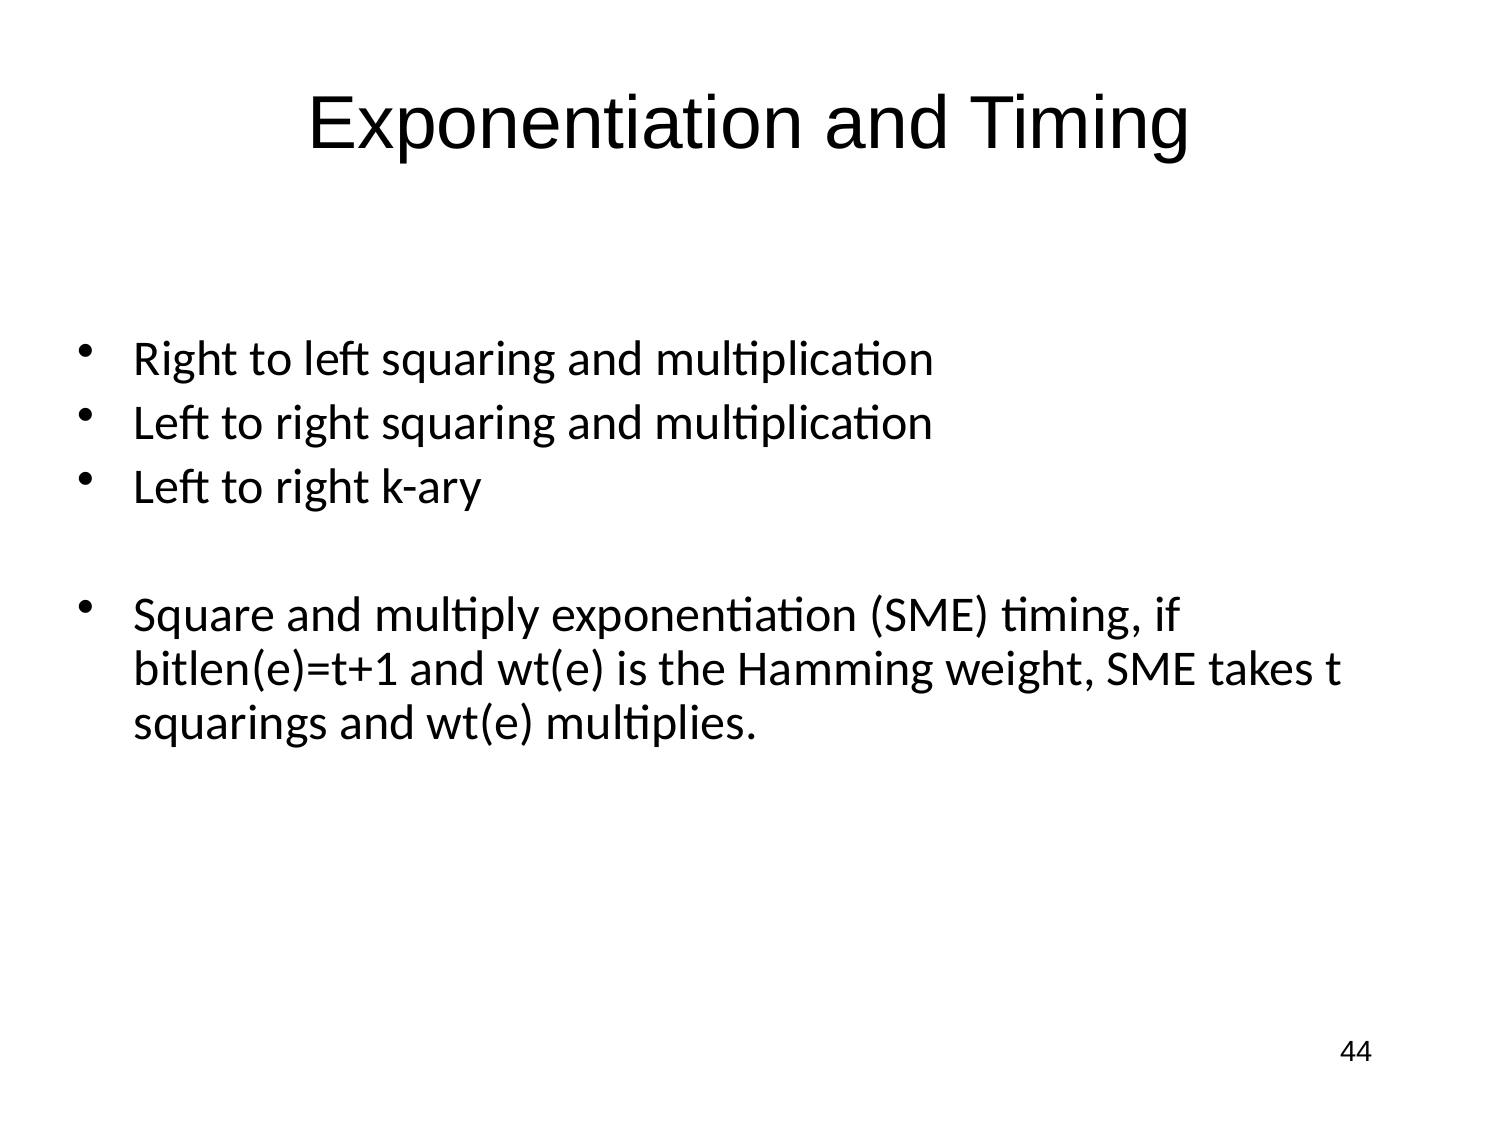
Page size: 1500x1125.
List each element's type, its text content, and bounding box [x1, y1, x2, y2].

slide_number 44 [1074, 1024, 1388, 1101]
title Exponentiation and Timing [112, 49, 1388, 188]
list Right to left squaring and multiplication Left to right squaring and multiplication Left to right k-ary Square and multiply exponentiation (SME) timing, if bitlen(e)=t+1 and wt(e) is the Hamming weight, SME takes t squarings and wt(e) multiplies. [62, 324, 1388, 901]
